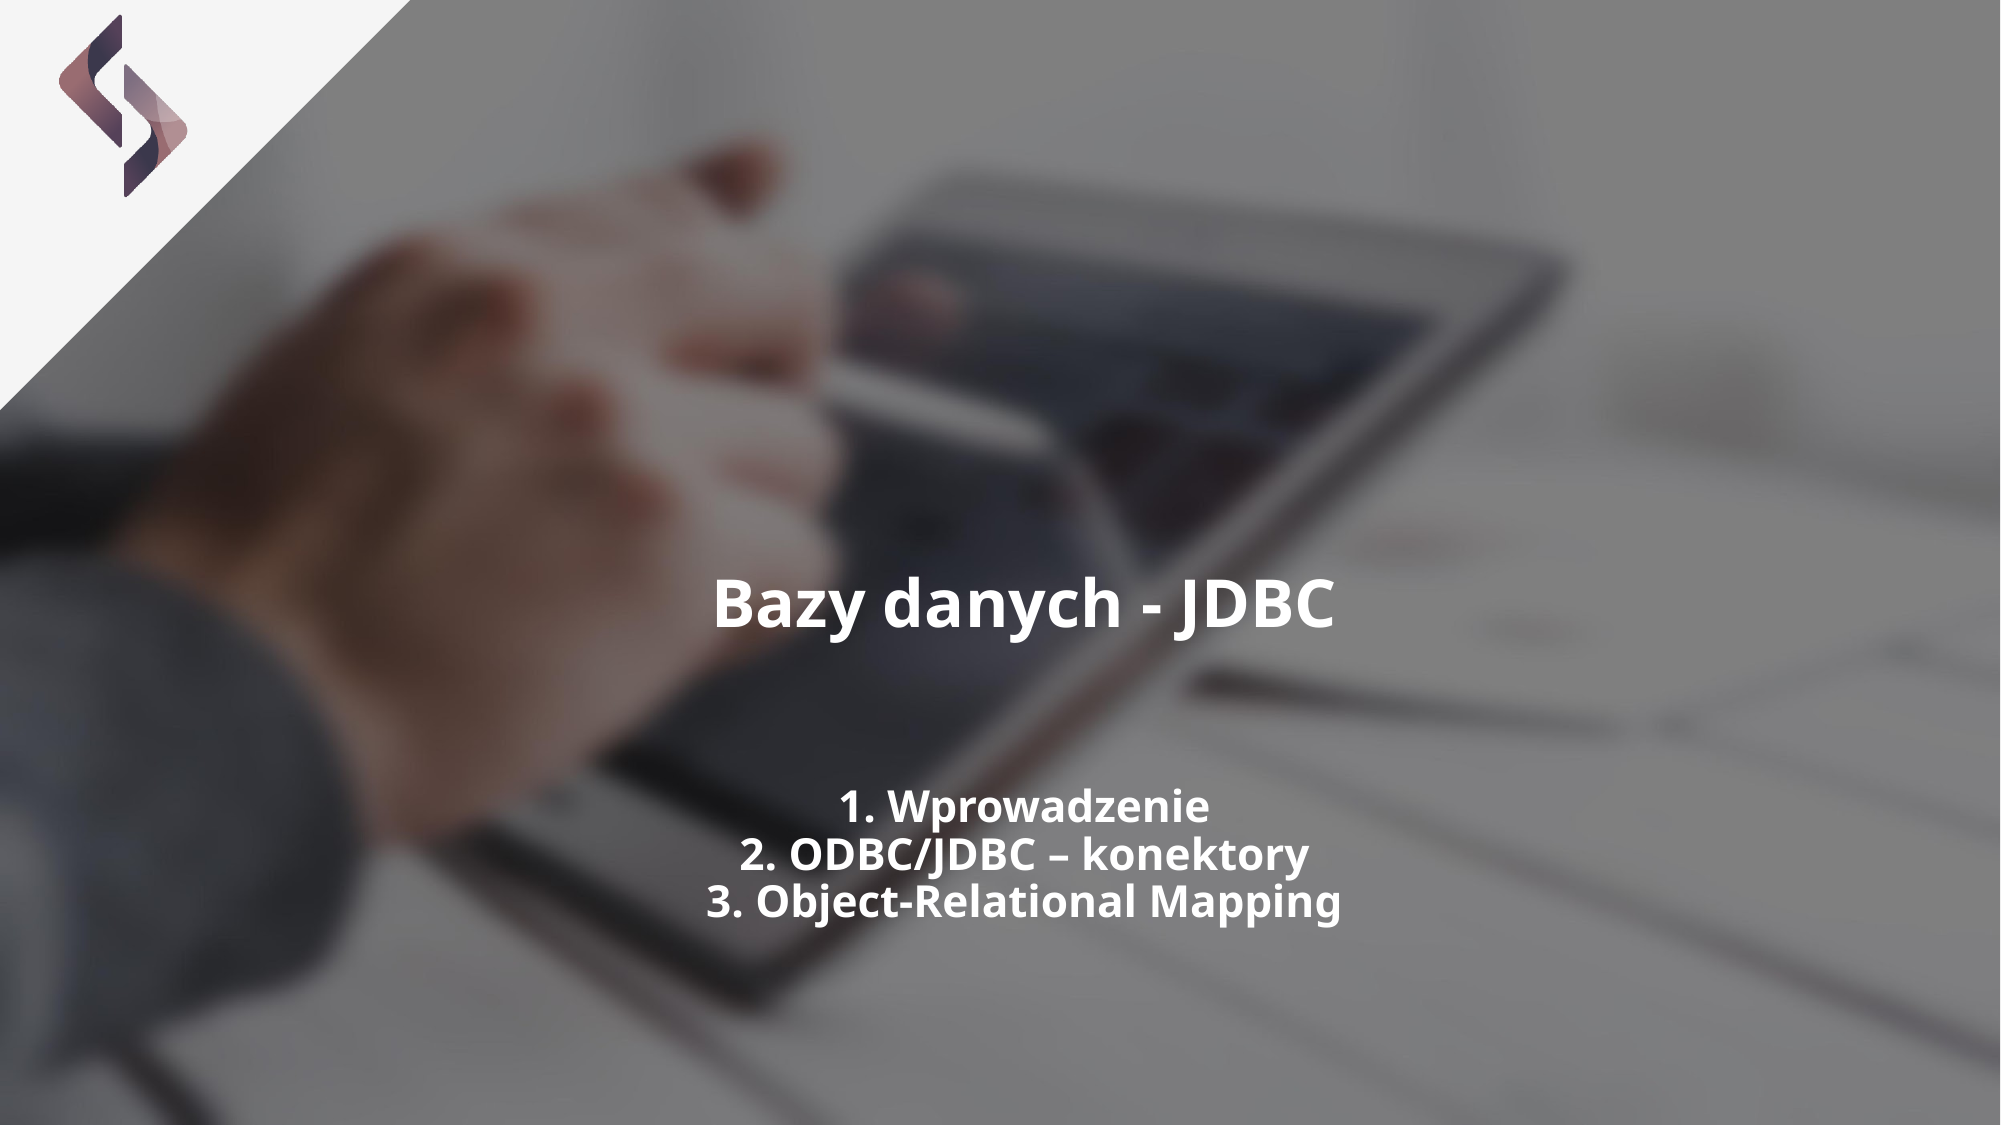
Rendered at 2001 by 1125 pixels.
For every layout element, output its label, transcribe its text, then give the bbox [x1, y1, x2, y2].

title Bazy danych - JDBC 1. Wprowadzenie 2. ODBC/JDBC – konektory 3. Object-Relational Mapping [114, 550, 1935, 943]
picture [0, 0, 2001, 1125]
